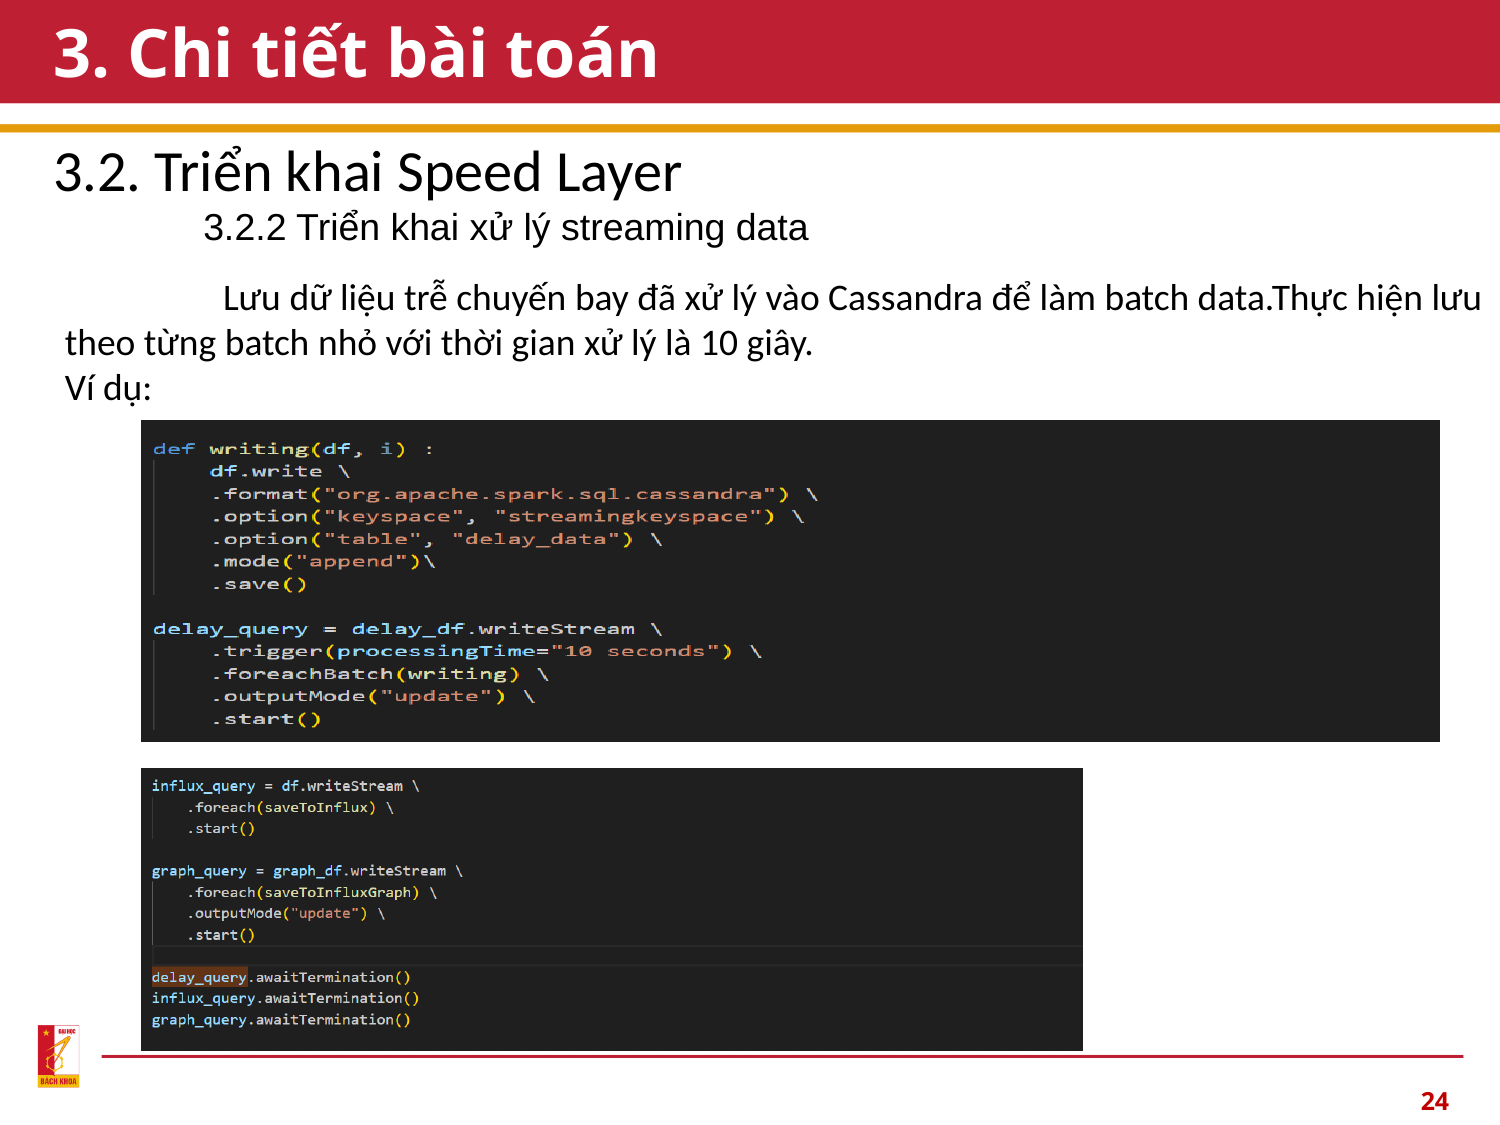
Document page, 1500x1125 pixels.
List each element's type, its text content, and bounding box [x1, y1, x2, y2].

text_box Lưu dữ liệu trễ chuyến bay đã xử lý vào Cassandra để làm batch data.Thực hiện lưu theo từng batch nhỏ với thời gian xử lý là 10 giây. Ví dụ: [49, 265, 1500, 641]
text_box 3.2. Triển khai Speed Layer 3.2.2 Triển khai xử lý streaming data [38, 125, 1432, 306]
slide_number 24 [1126, 1078, 1464, 1125]
title 3. Chi tiết bài toán [38, 12, 1462, 87]
picture [0, 0, 1500, 1125]
